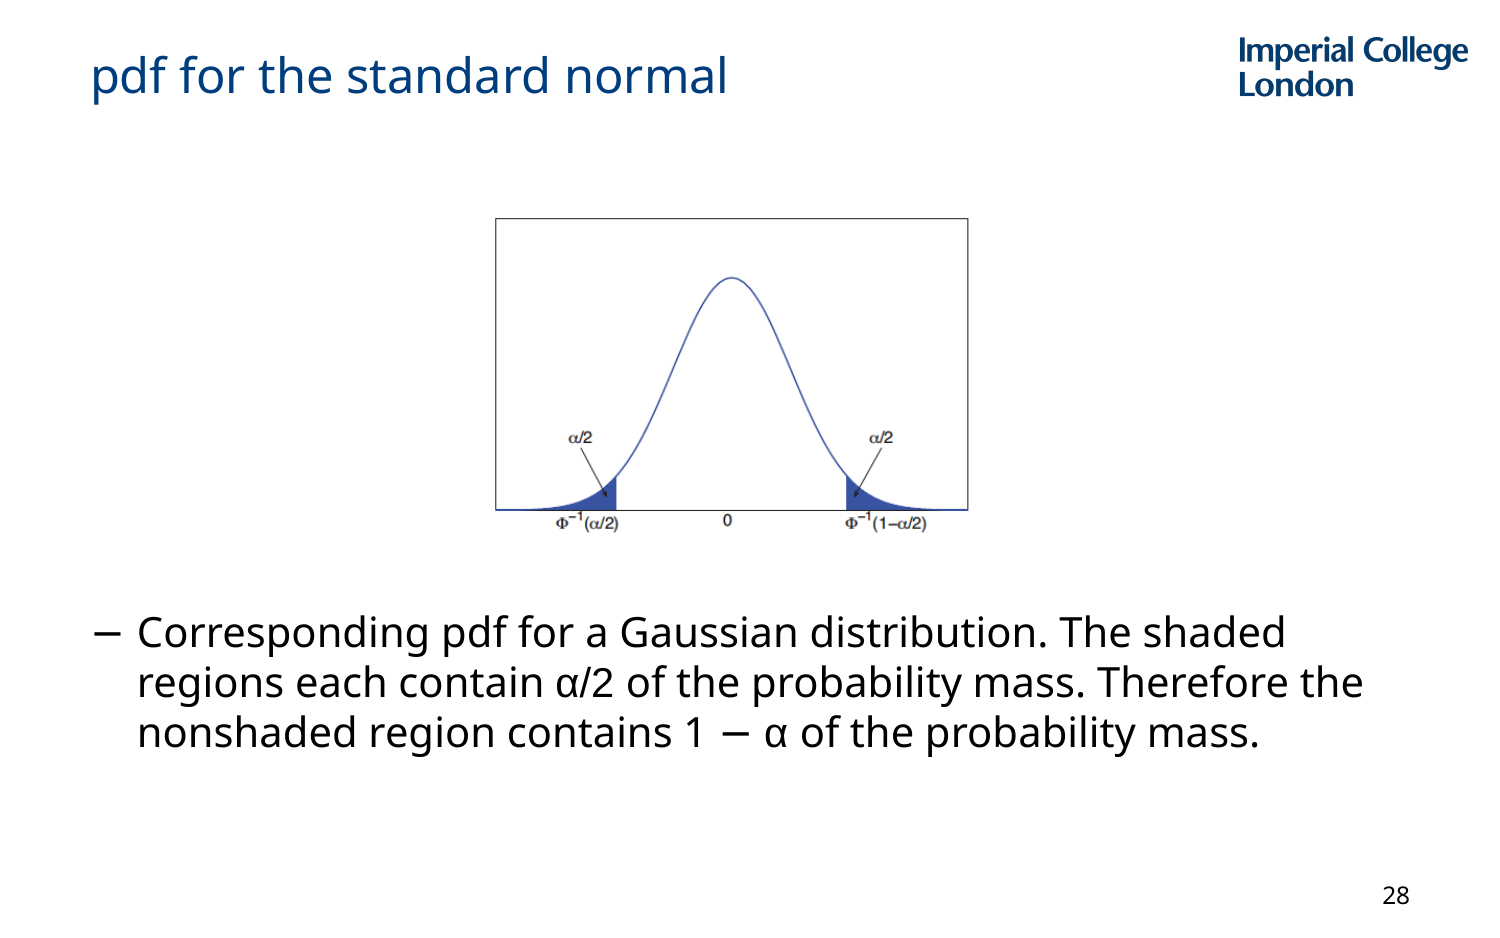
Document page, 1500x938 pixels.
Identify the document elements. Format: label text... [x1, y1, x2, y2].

slide_number 28 [1074, 872, 1426, 920]
title pdf for the standard normal [75, 0, 1425, 153]
picture [442, 169, 1006, 556]
picture [1425, 18, 1486, 114]
list Corresponding pdf for a Gaussian distribution. The shaded regions each contain α/2 of the probability mass. Therefore the nonshaded region contains 1 − α of the probability mass. [75, 173, 1425, 853]
